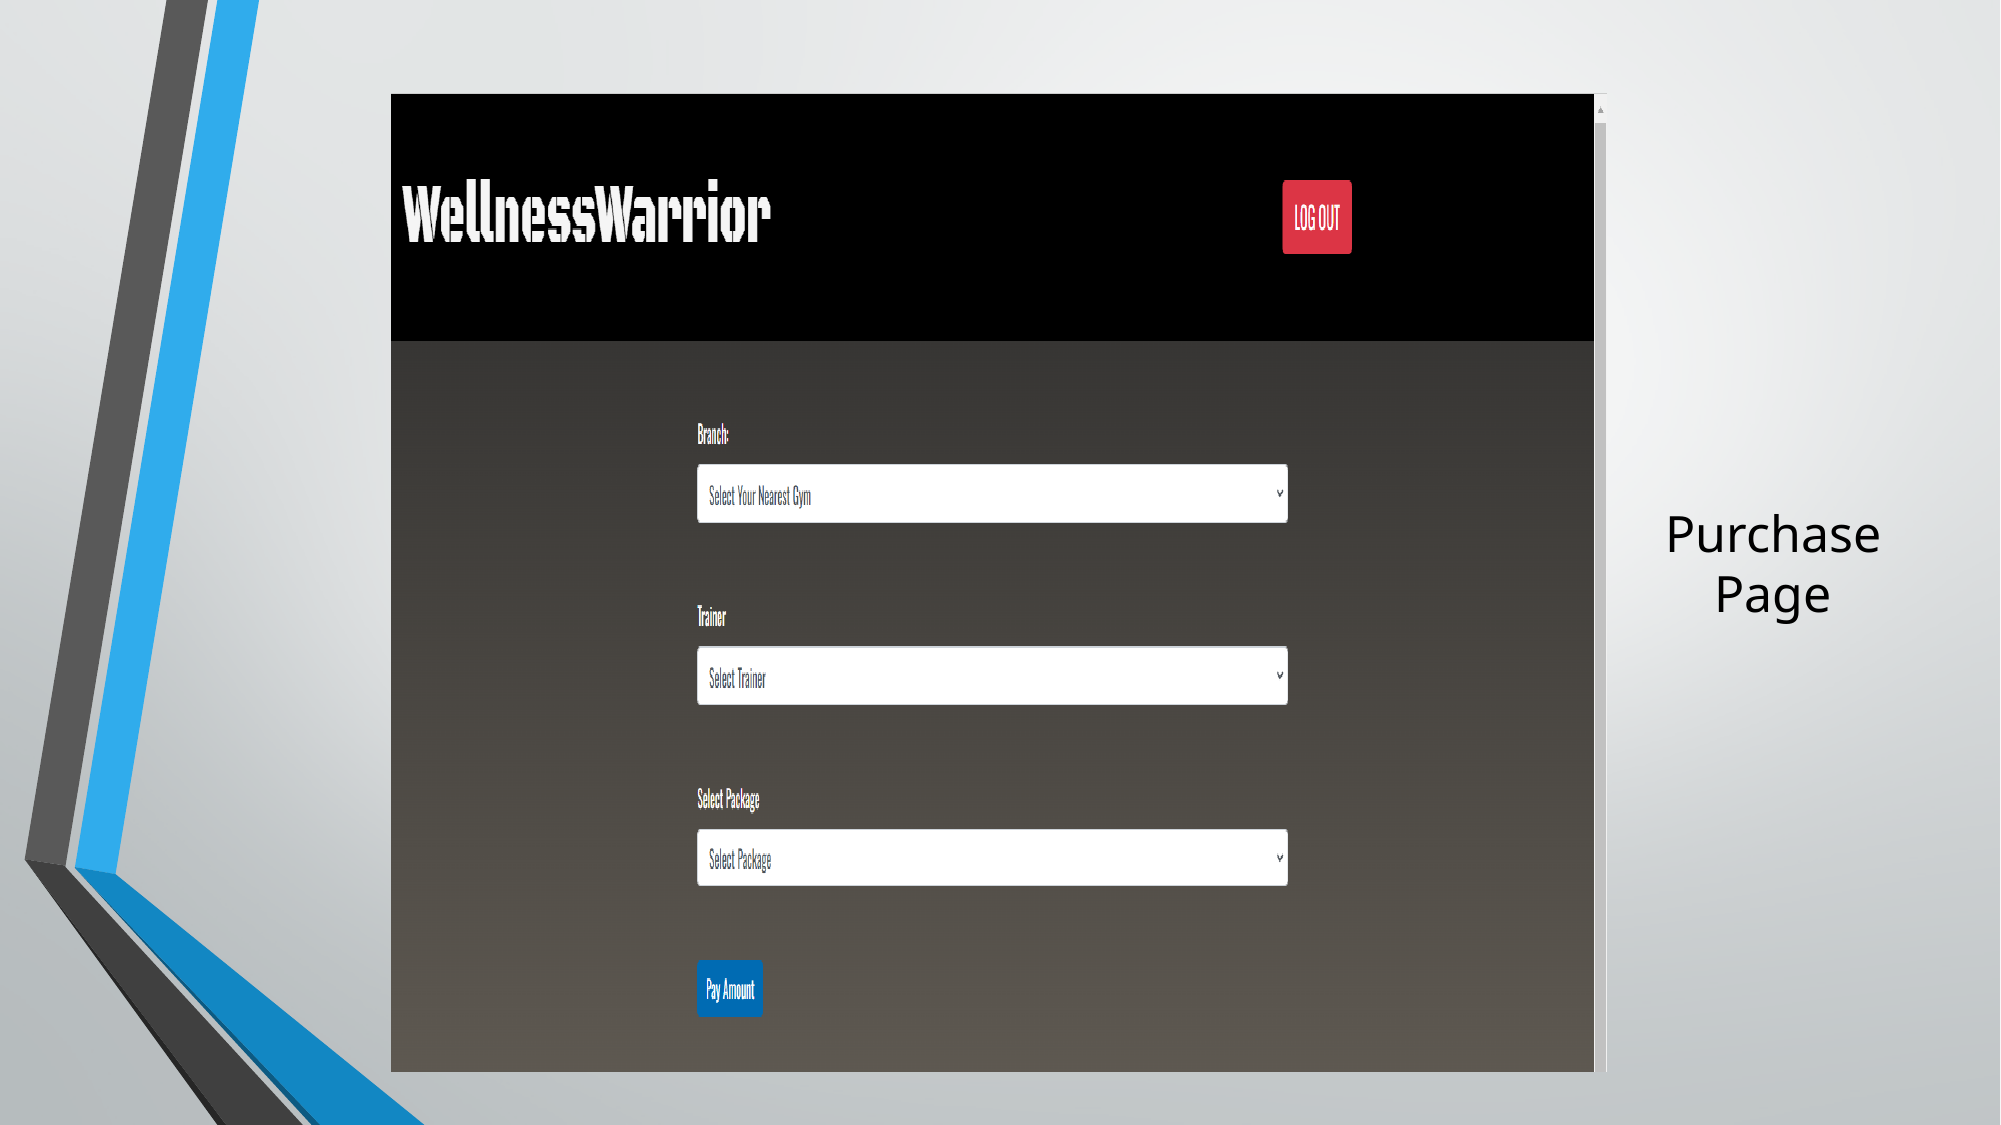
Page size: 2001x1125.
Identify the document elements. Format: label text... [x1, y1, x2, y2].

picture [391, 92, 1607, 1072]
title Purchase Page [1607, 428, 1941, 697]
